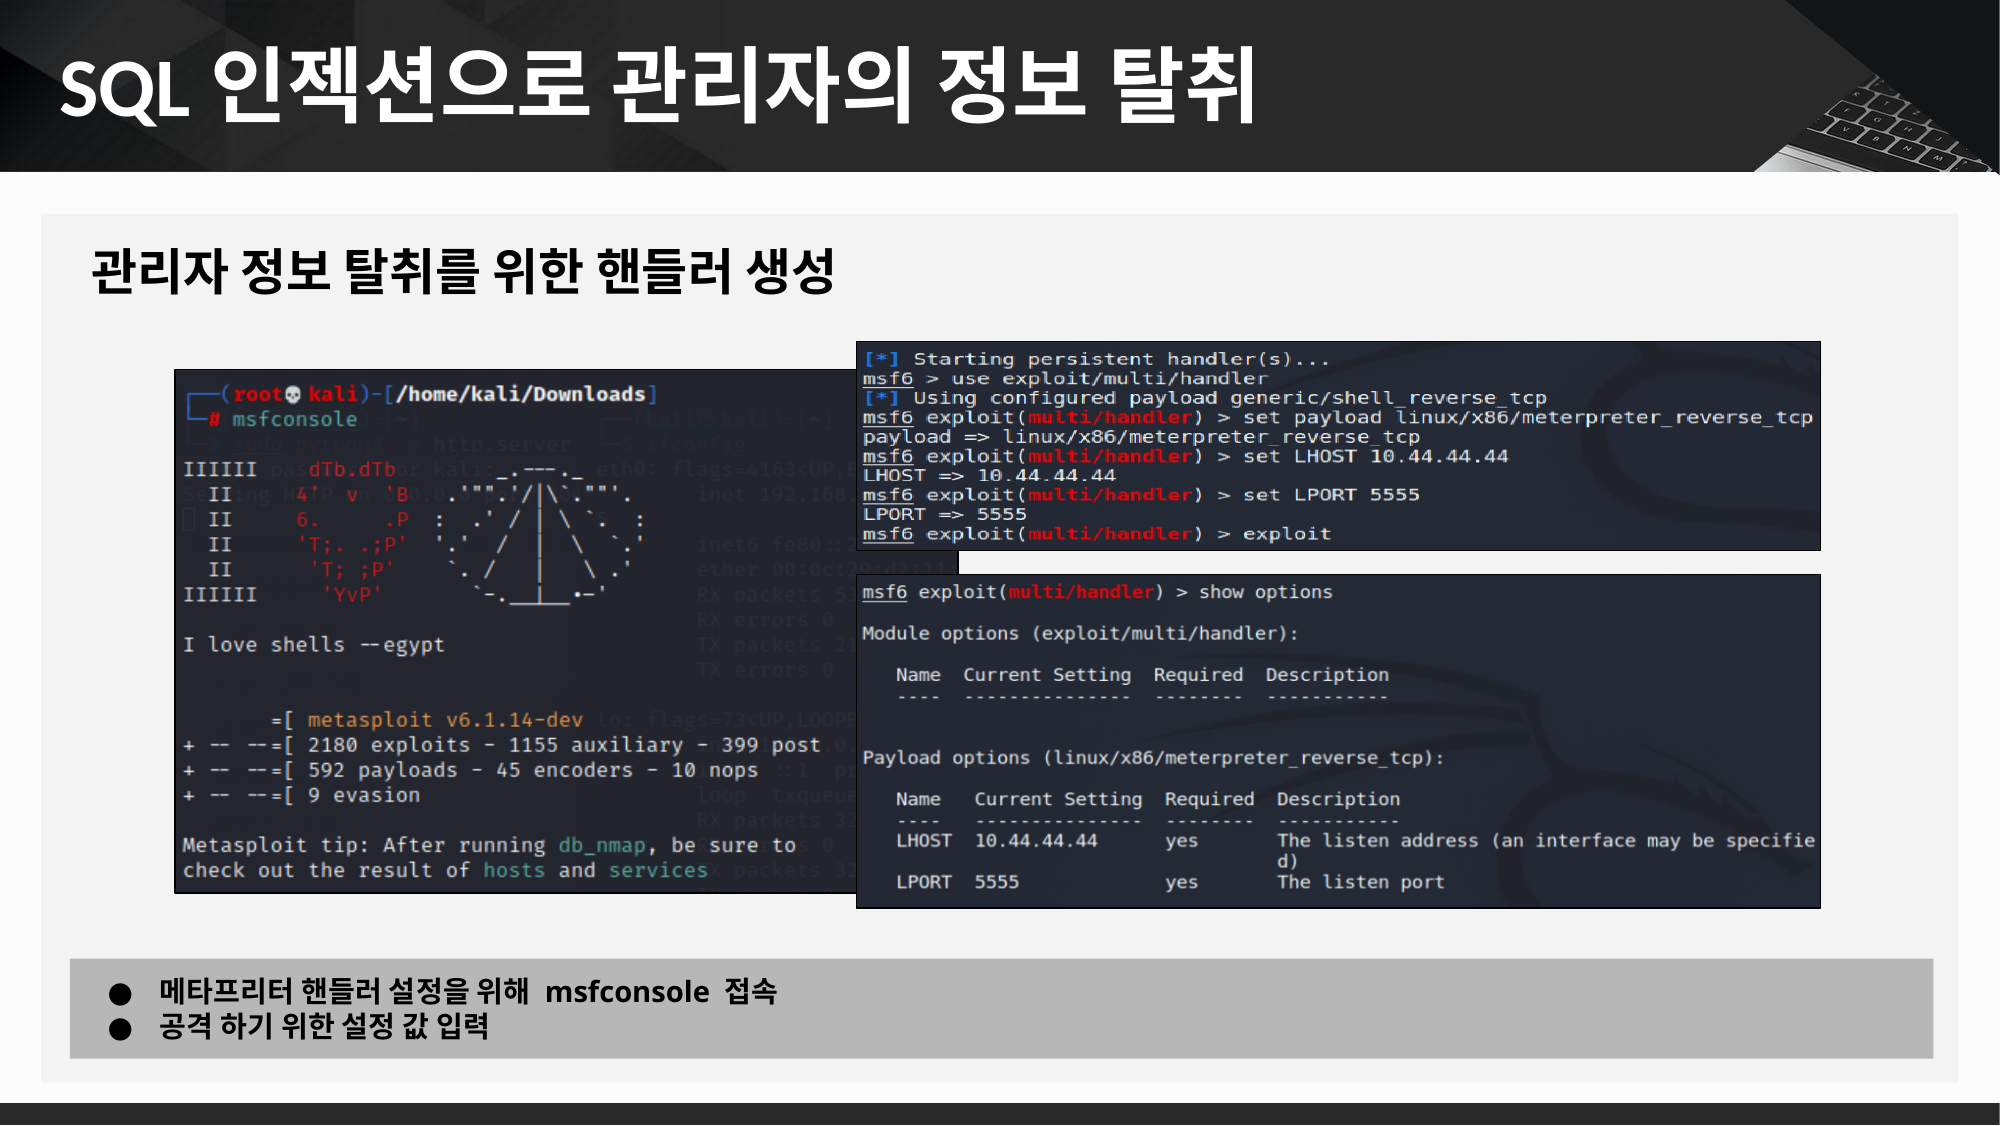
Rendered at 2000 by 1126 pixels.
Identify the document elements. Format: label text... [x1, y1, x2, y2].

picture [0, 0, 2000, 1125]
text_box 관리자 정보 탈취를 위한 핸들러 생성 [76, 225, 1095, 316]
text_box [41, 213, 1959, 1083]
text_box 메타프리터 핸들러 설정을 위해 msfconsole 접속 공격 하기 위한 설정 값 입력 [69, 958, 1934, 1059]
title SQL인젝션으로 관리자의 정보 탈취 [43, 17, 1539, 149]
